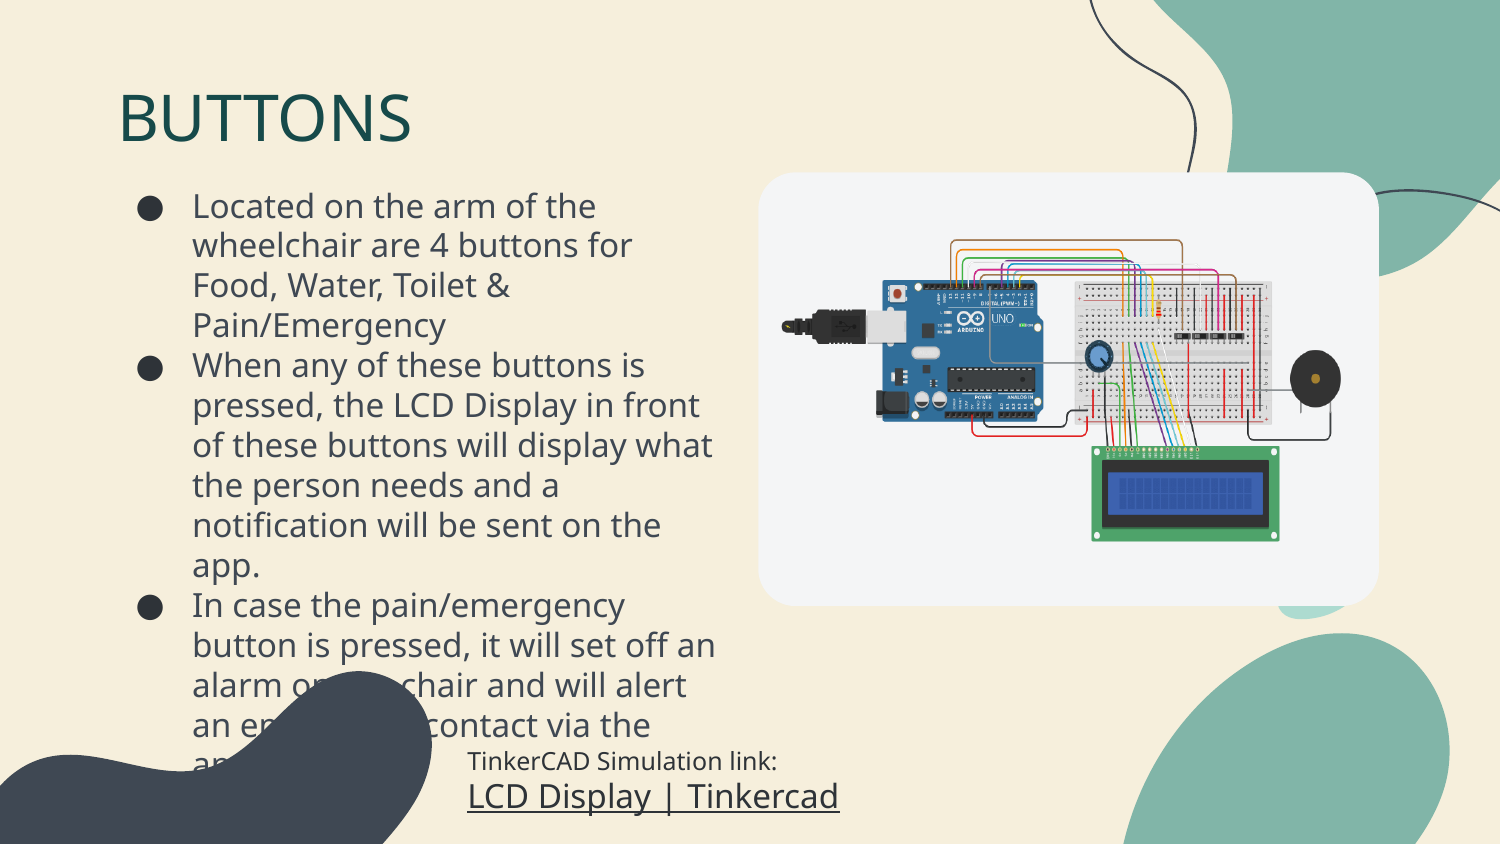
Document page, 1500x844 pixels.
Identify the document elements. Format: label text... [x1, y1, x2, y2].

title BUTTONS [116, 77, 1066, 152]
text_box TinkerCAD Simulation link: LCD Display | Tinkercad [377, 729, 1500, 844]
subtitle Located on the arm of the wheelchair are 4 buttons for Food, Water, Toilet & Pain/Emergency When any of these buttons is pressed, the LCD Display in front of these buttons will display what the person needs and a notification will be sent on the app. In case the pain/emergency button is pressed, it will set off an alarm on the chair and will alert an emergency contact via the app. [116, 184, 729, 371]
picture [758, 172, 1380, 607]
